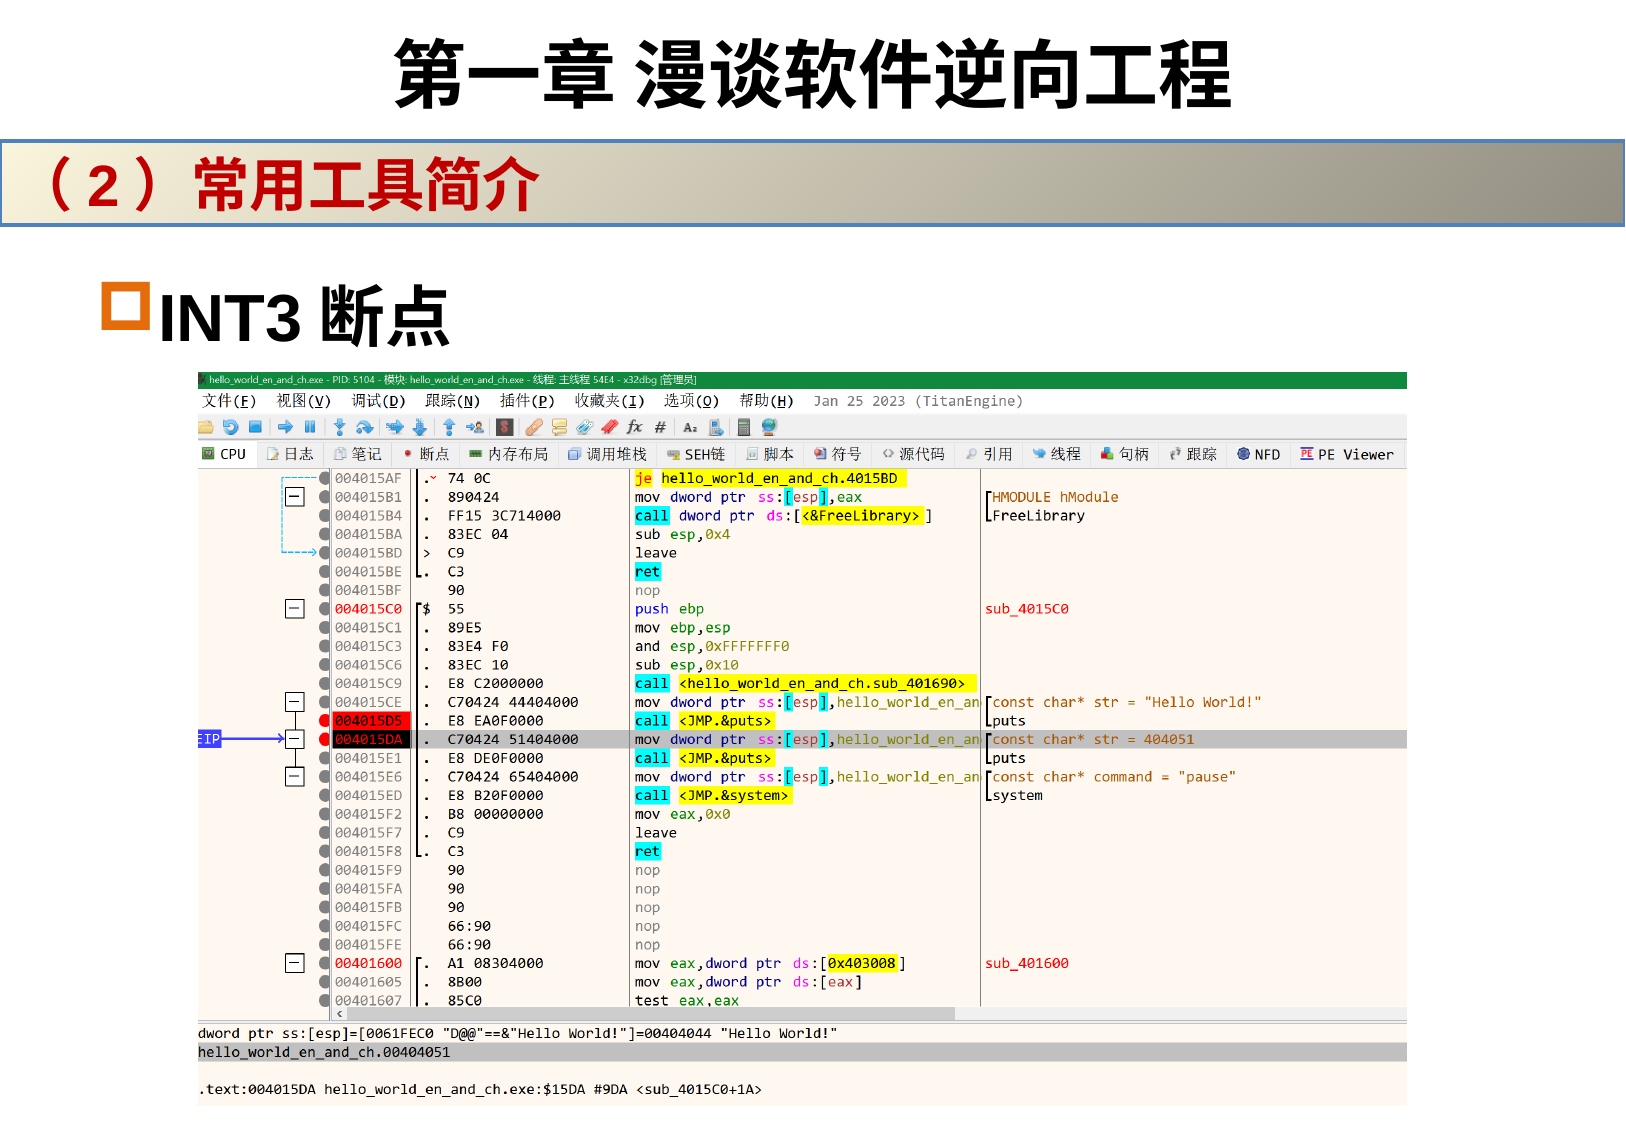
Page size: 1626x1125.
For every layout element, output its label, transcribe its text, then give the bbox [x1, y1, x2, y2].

text_box （2）常用工具简介 [0, 139, 1625, 227]
picture [197, 372, 1407, 1107]
title 第一章 漫谈软件逆向工程 [81, 19, 1544, 126]
list INT3断点 [81, 267, 1544, 1047]
